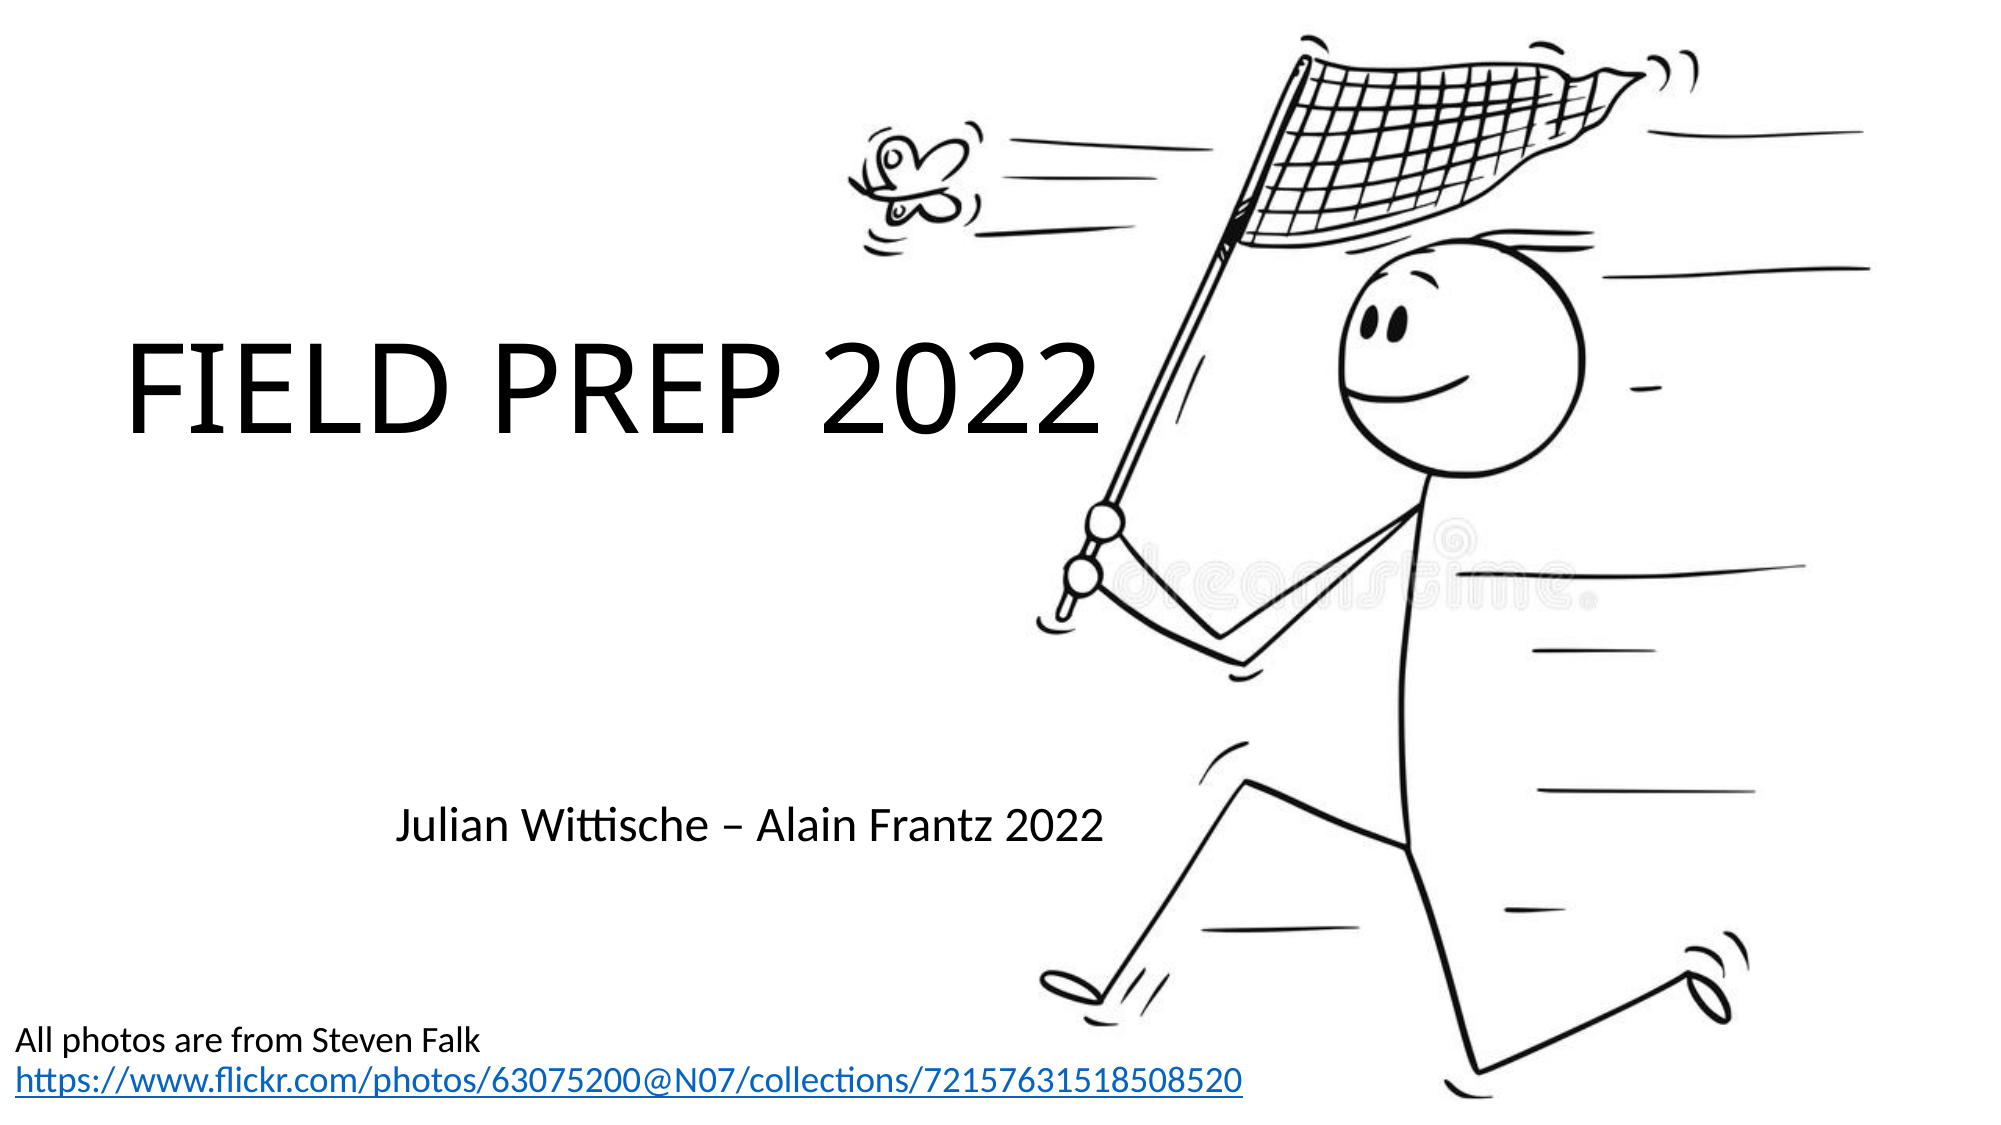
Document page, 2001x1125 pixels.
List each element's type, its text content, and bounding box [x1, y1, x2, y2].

title FIELD PREP 2022 [0, 76, 738, 469]
subtitle Julian Wittische – Alain Frantz 2022 All photos are from Steven Falk https://www.flickr.com/photos/63075200@N07/collections/72157631518508520 [0, 791, 738, 1110]
picture [738, 0, 1989, 1125]
